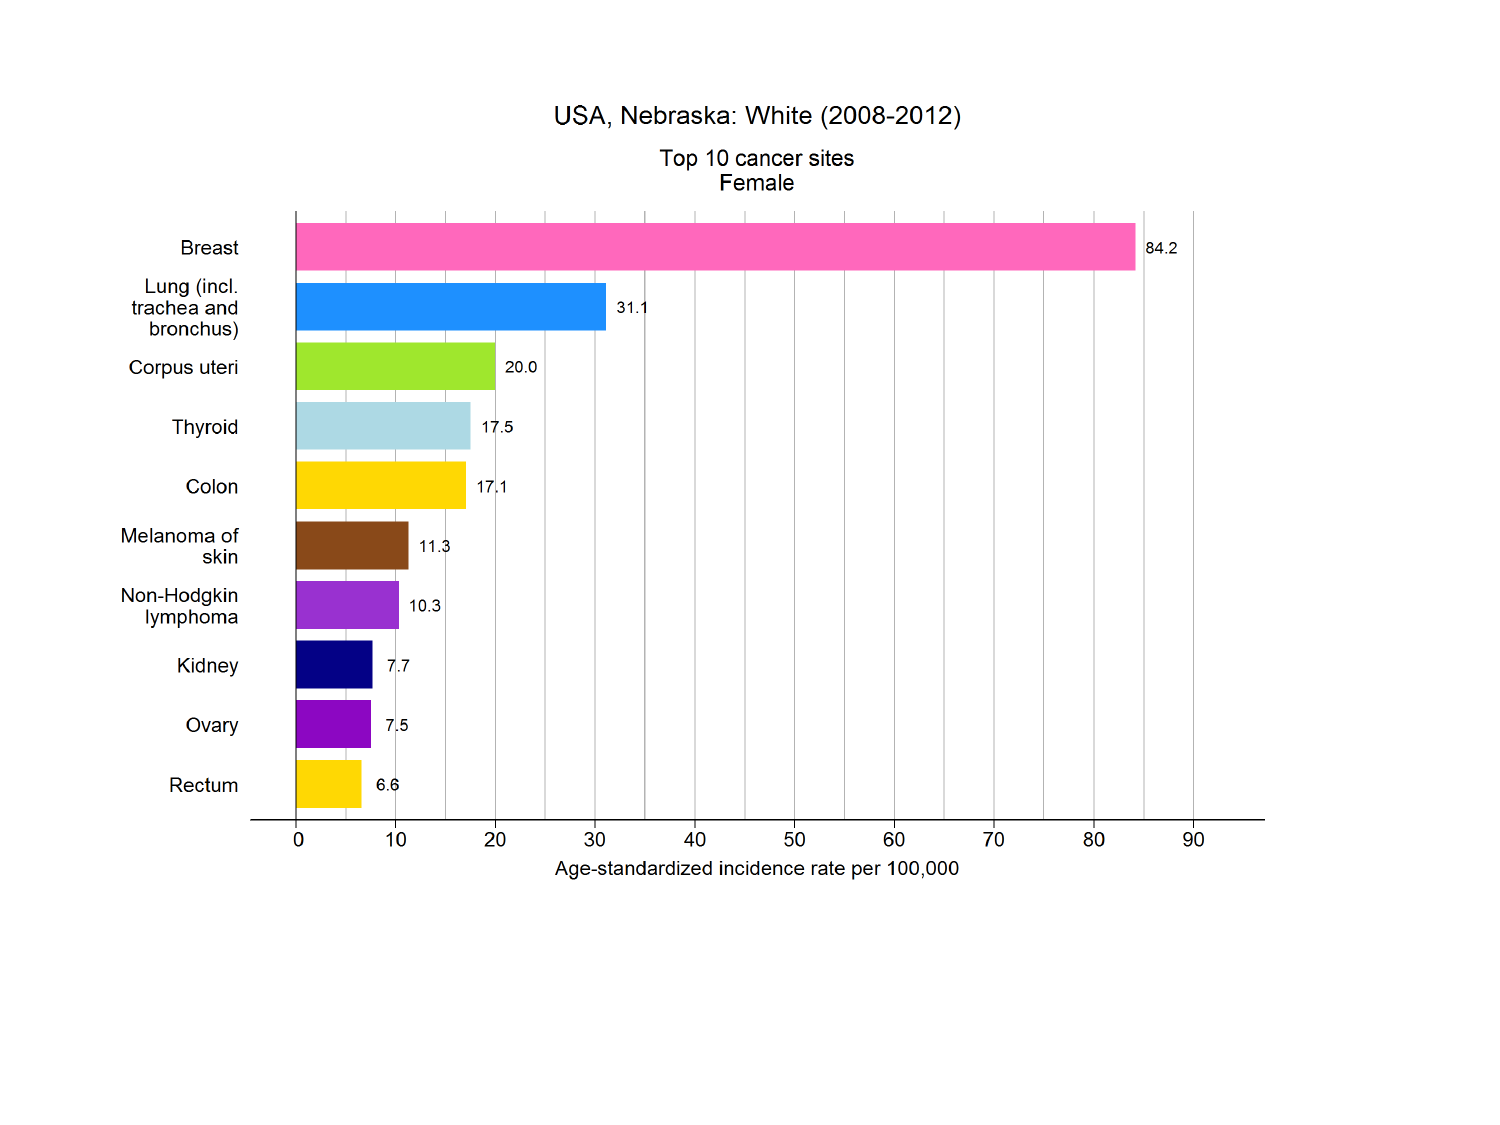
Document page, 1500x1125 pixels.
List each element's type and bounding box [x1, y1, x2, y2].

list [91, 67, 1293, 917]
